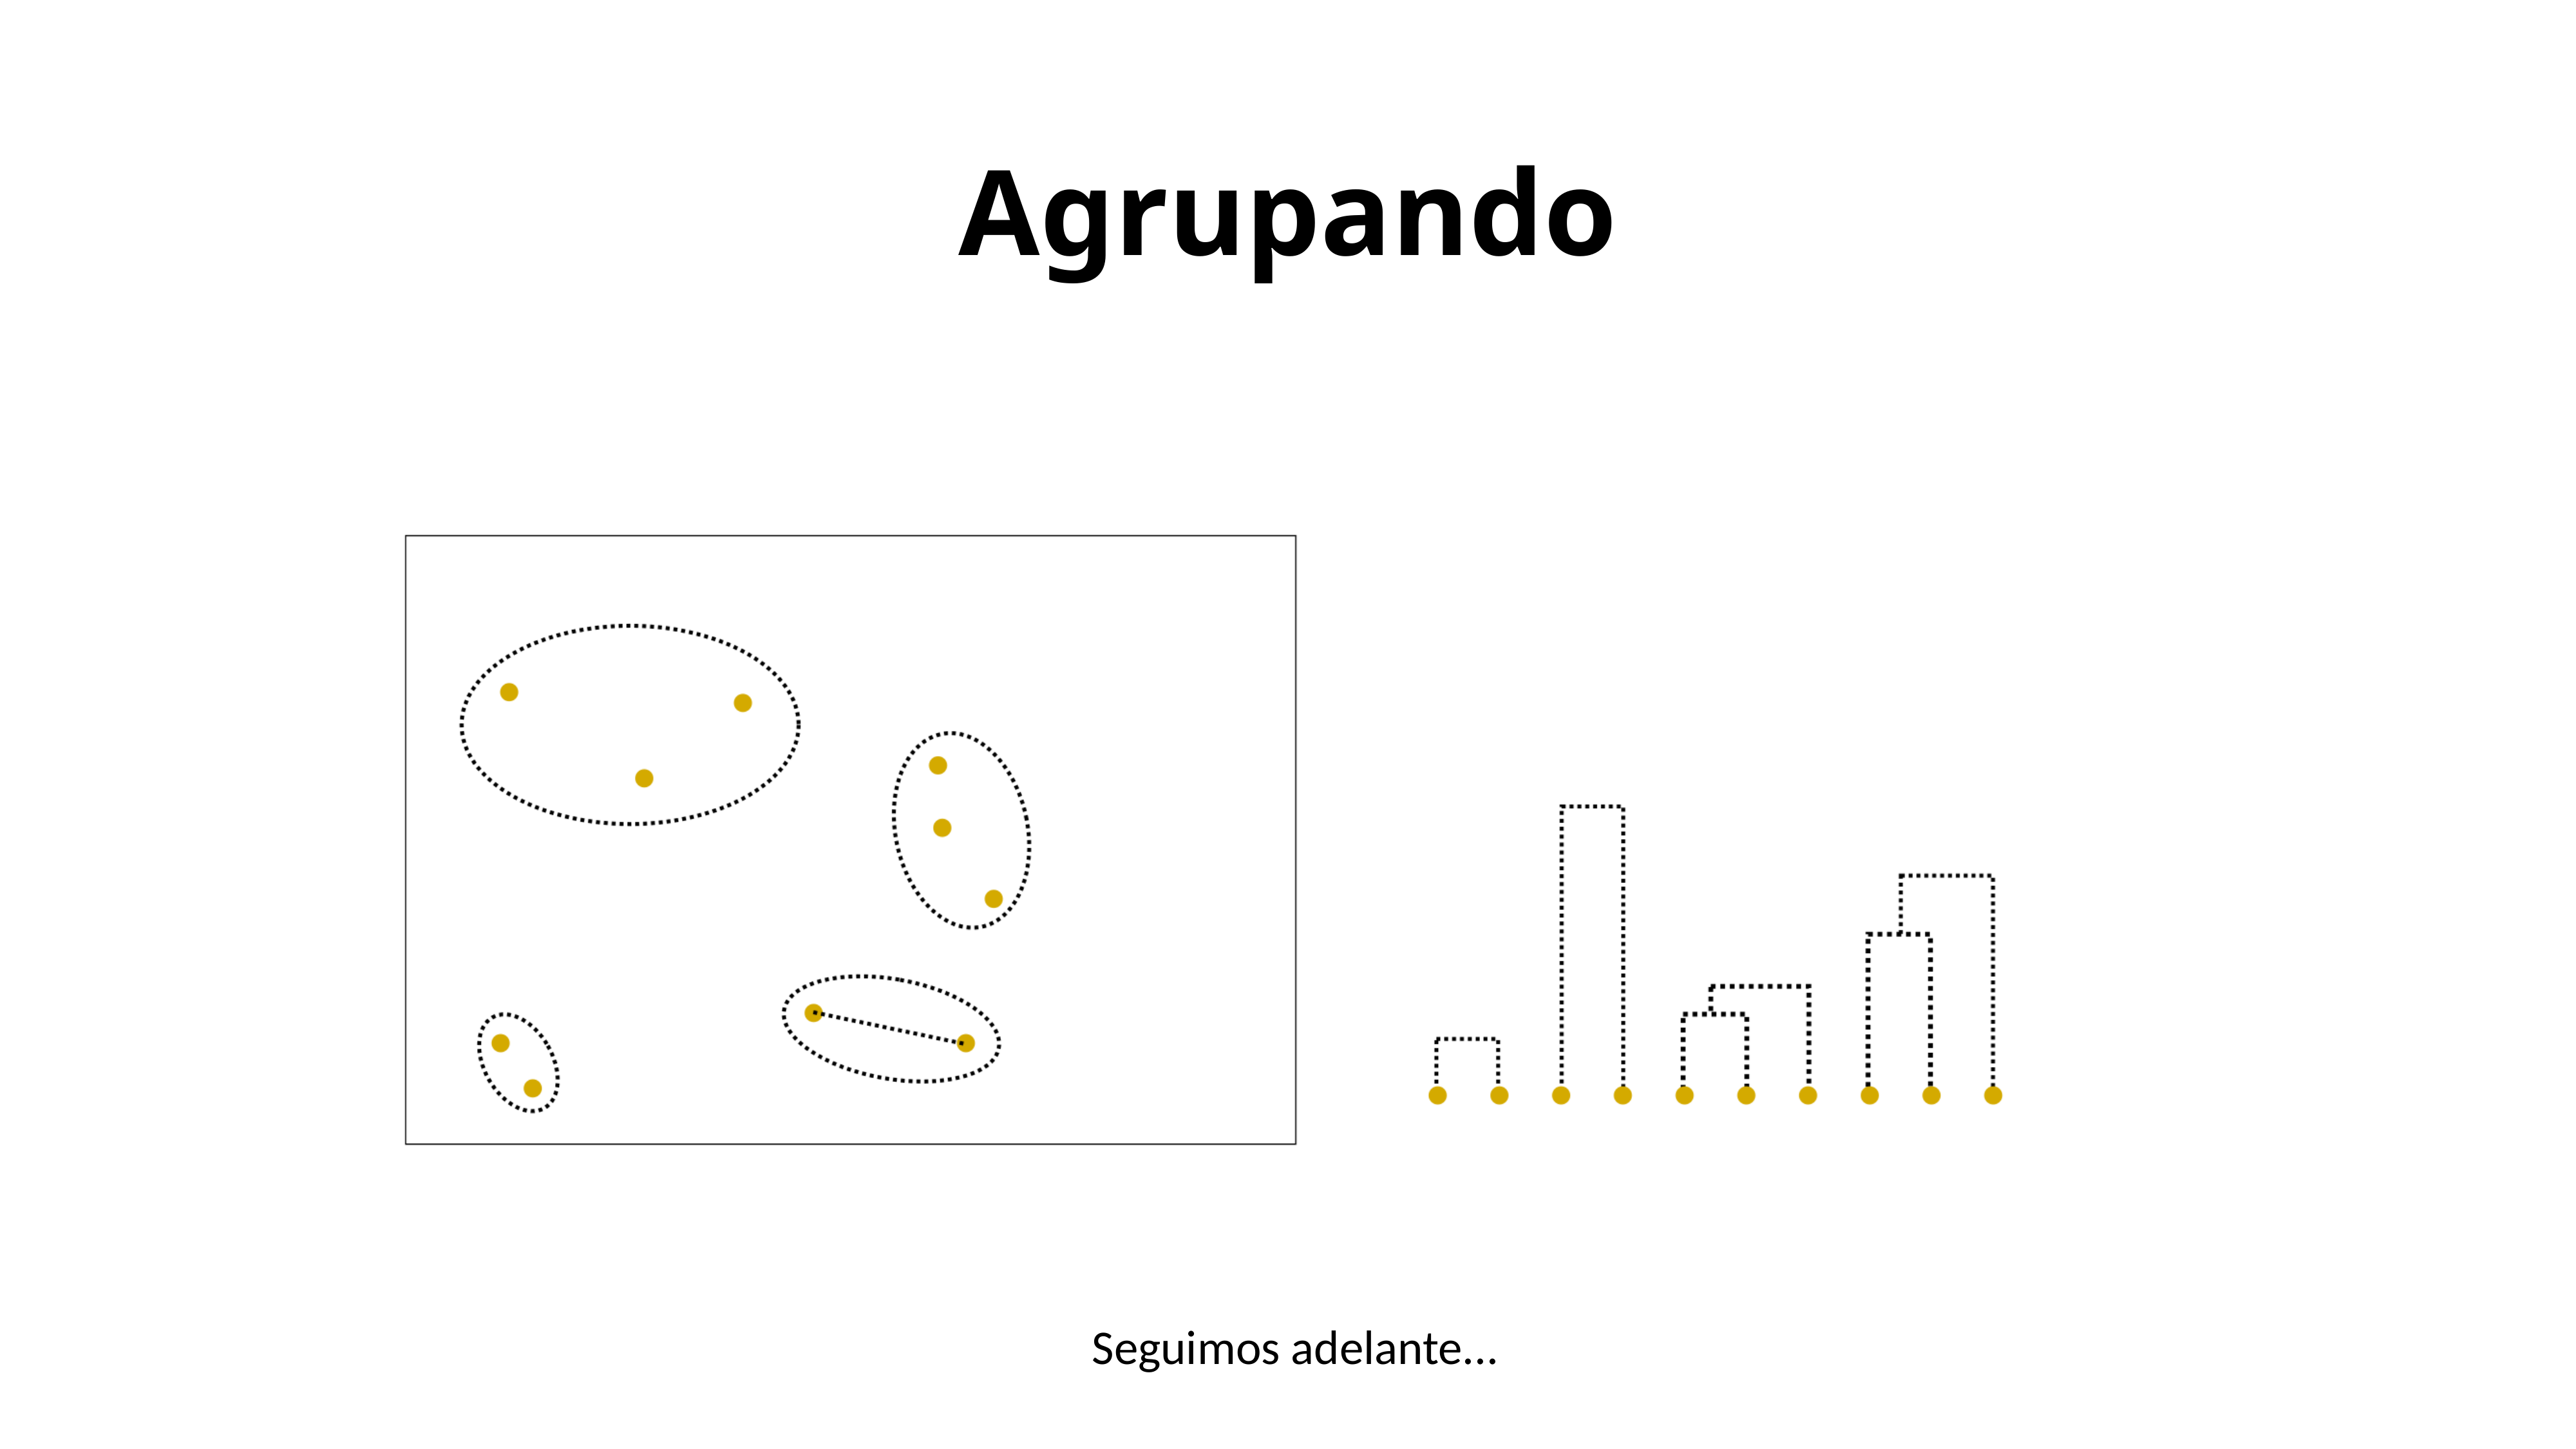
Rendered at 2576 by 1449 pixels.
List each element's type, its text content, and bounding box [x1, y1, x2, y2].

picture [321, 182, 2168, 1225]
text_box Seguimos adelante... [373, 1264, 2219, 1426]
title Agrupando [177, 77, 2399, 357]
